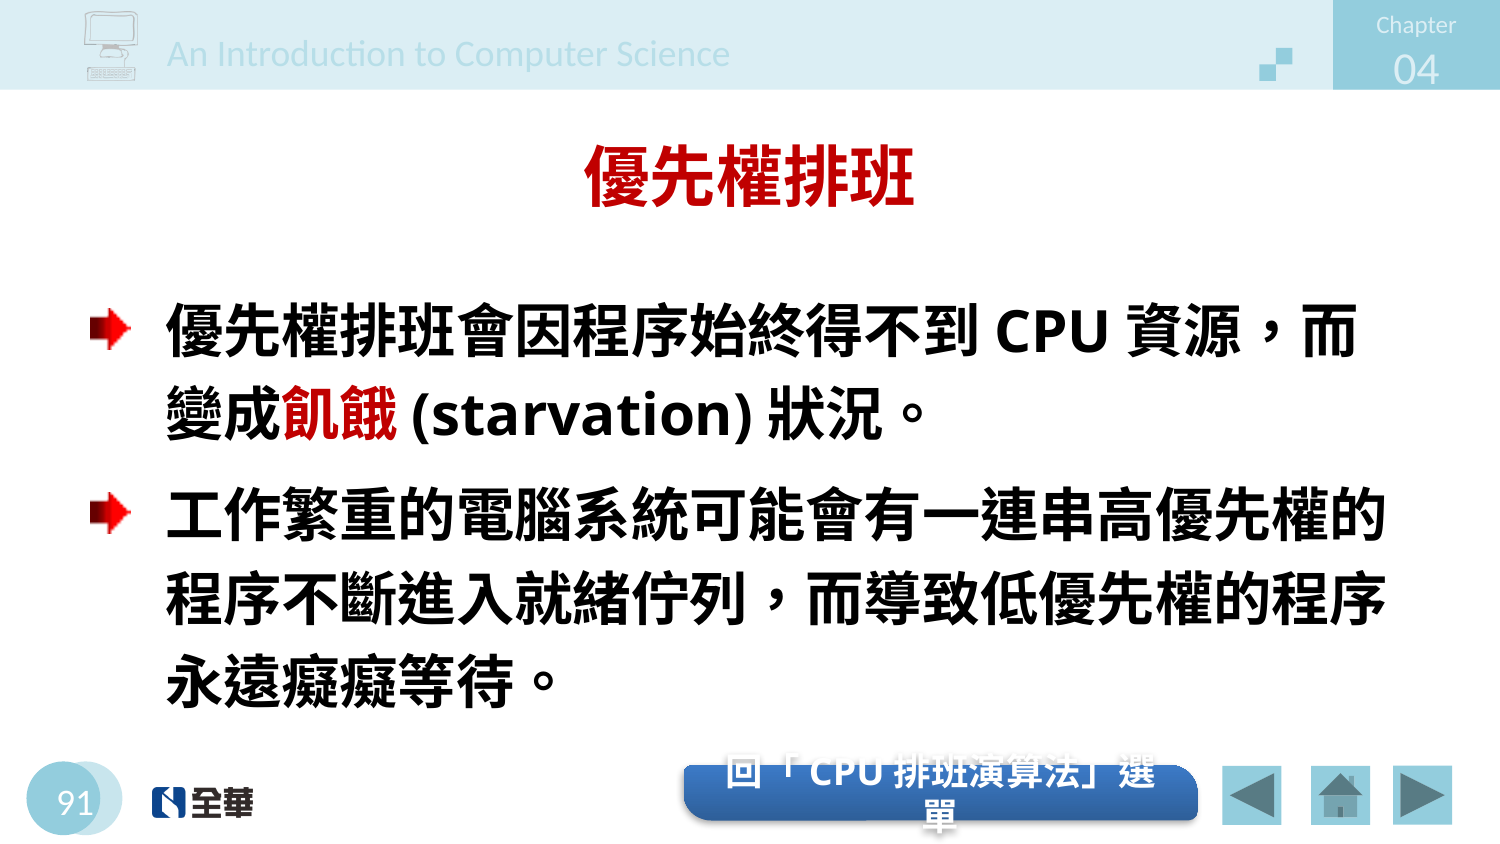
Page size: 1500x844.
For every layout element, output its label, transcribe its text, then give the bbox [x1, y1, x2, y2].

list 優先權排班會因程序始終得不到CPU資源，而變成飢餓(starvation)狀況。 工作繁重的電腦系統可能會有一連串高優先權的程序不斷進入就緒佇列，而導致低優先權的程序永遠癡癡等待。 [75, 272, 1425, 754]
picture [90, 308, 131, 350]
picture [90, 492, 131, 534]
picture [84, 11, 138, 81]
title 優先權排班 [75, 104, 1425, 245]
text_box 回「CPU排班演算法」選單 [683, 765, 1198, 821]
picture [152, 787, 253, 818]
